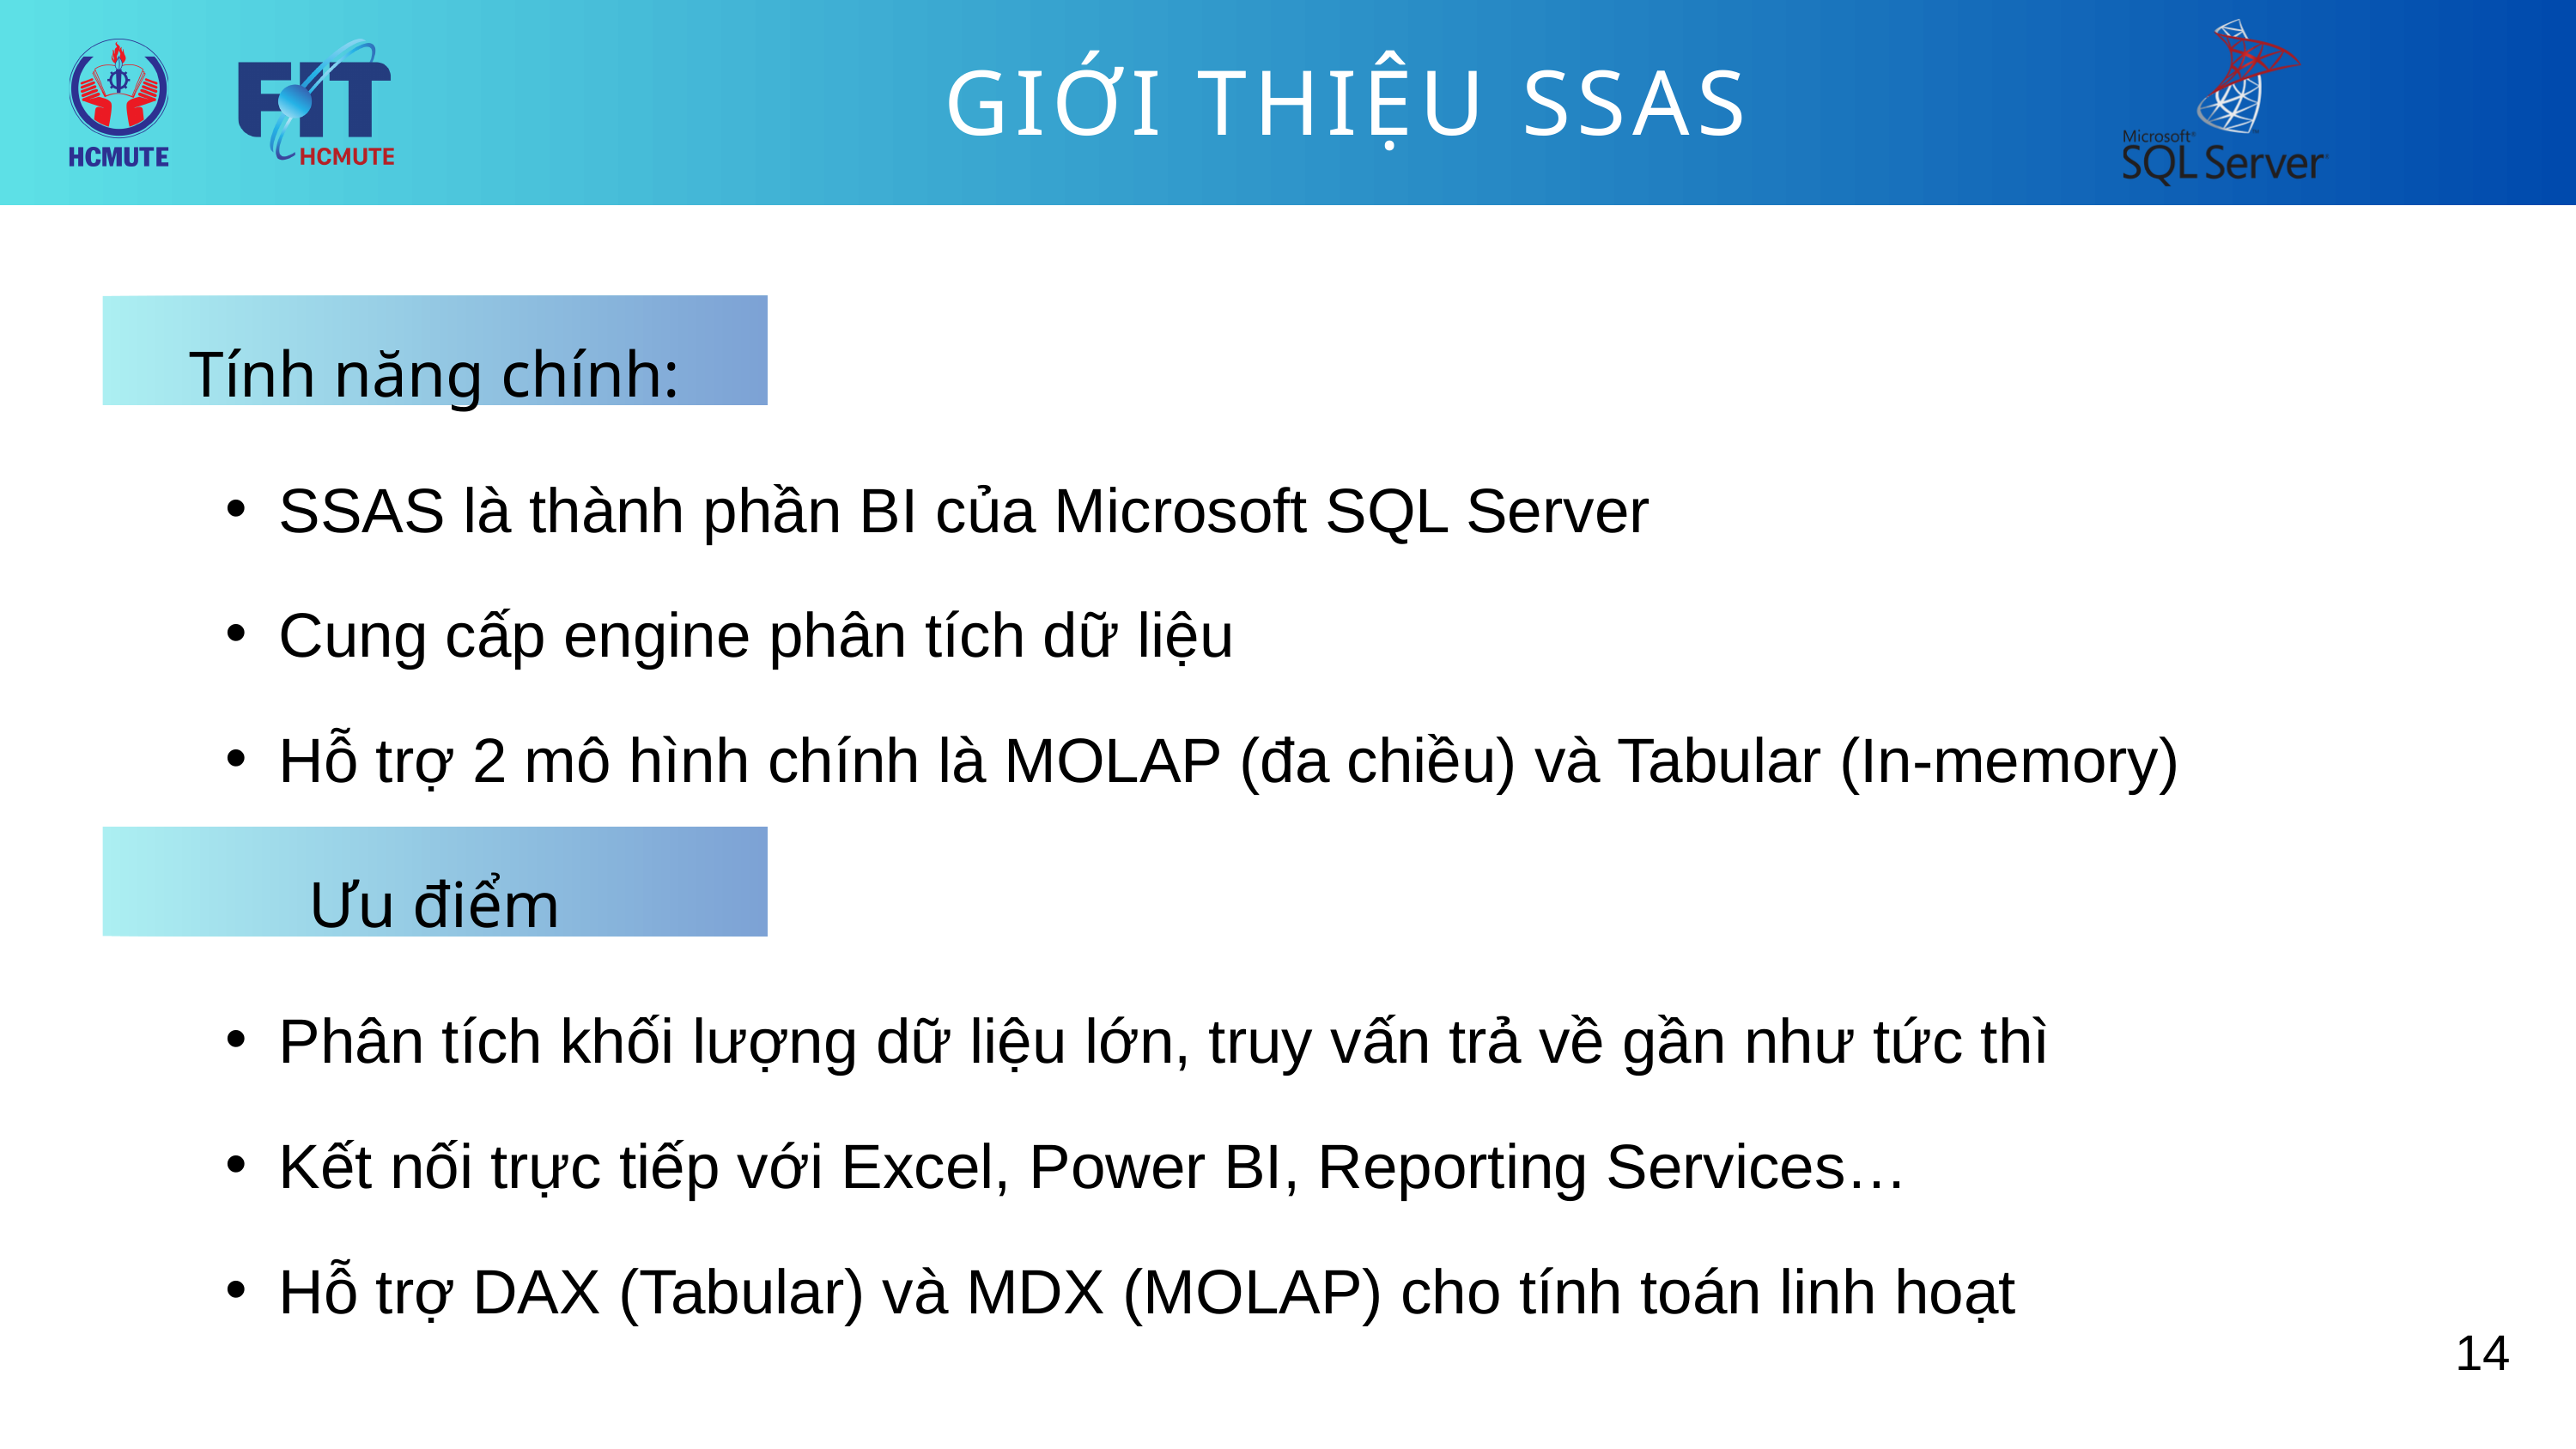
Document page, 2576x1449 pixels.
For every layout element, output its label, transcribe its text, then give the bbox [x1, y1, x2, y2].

text_box 14 [2446, 1310, 2519, 1381]
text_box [102, 295, 768, 406]
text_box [0, 0, 2576, 206]
text_box SSAS là thành phần BI của Microsoft SQL Server Cung cấp engine phân tích dữ liệu Hỗ trợ 2 mô hình chính là MOLAP (đa chiều) và Tabular (In-memory) [172, 419, 2259, 796]
text_box Phân tích khối lượng dữ liệu lớn, truy vấn trả về gần như tức thì Kết nối trực tiếp với Excel, Power BI, Reporting Services… Hỗ trợ DAX (Tabular) và MDX (MOLAP) cho tính toán linh hoạt [172, 950, 2259, 1326]
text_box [102, 826, 768, 937]
